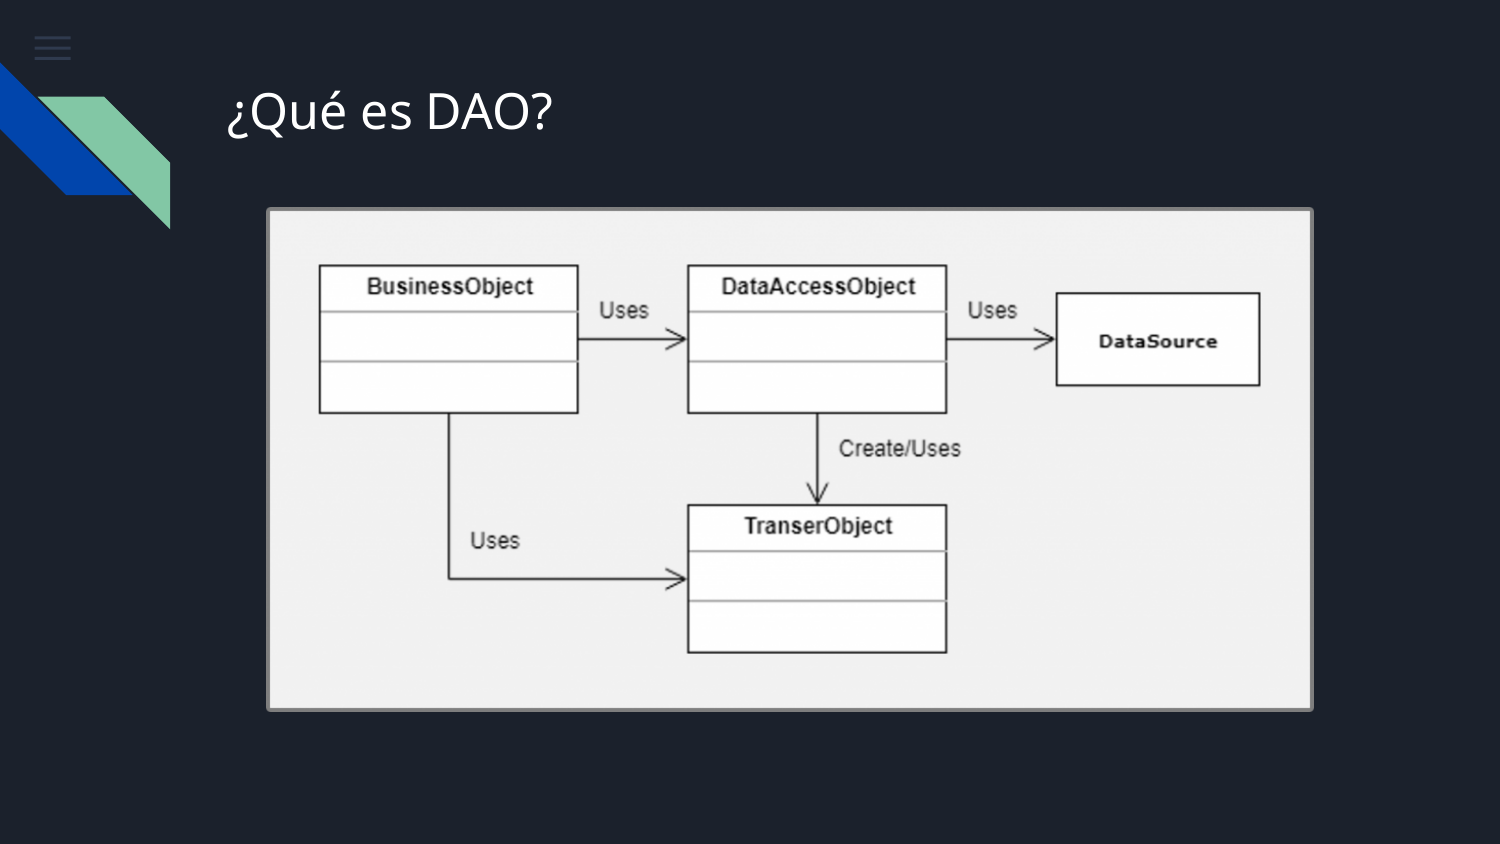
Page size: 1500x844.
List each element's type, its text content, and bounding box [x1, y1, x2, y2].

picture [266, 207, 1314, 712]
title ¿Qué es DAO? [212, 64, 1368, 215]
